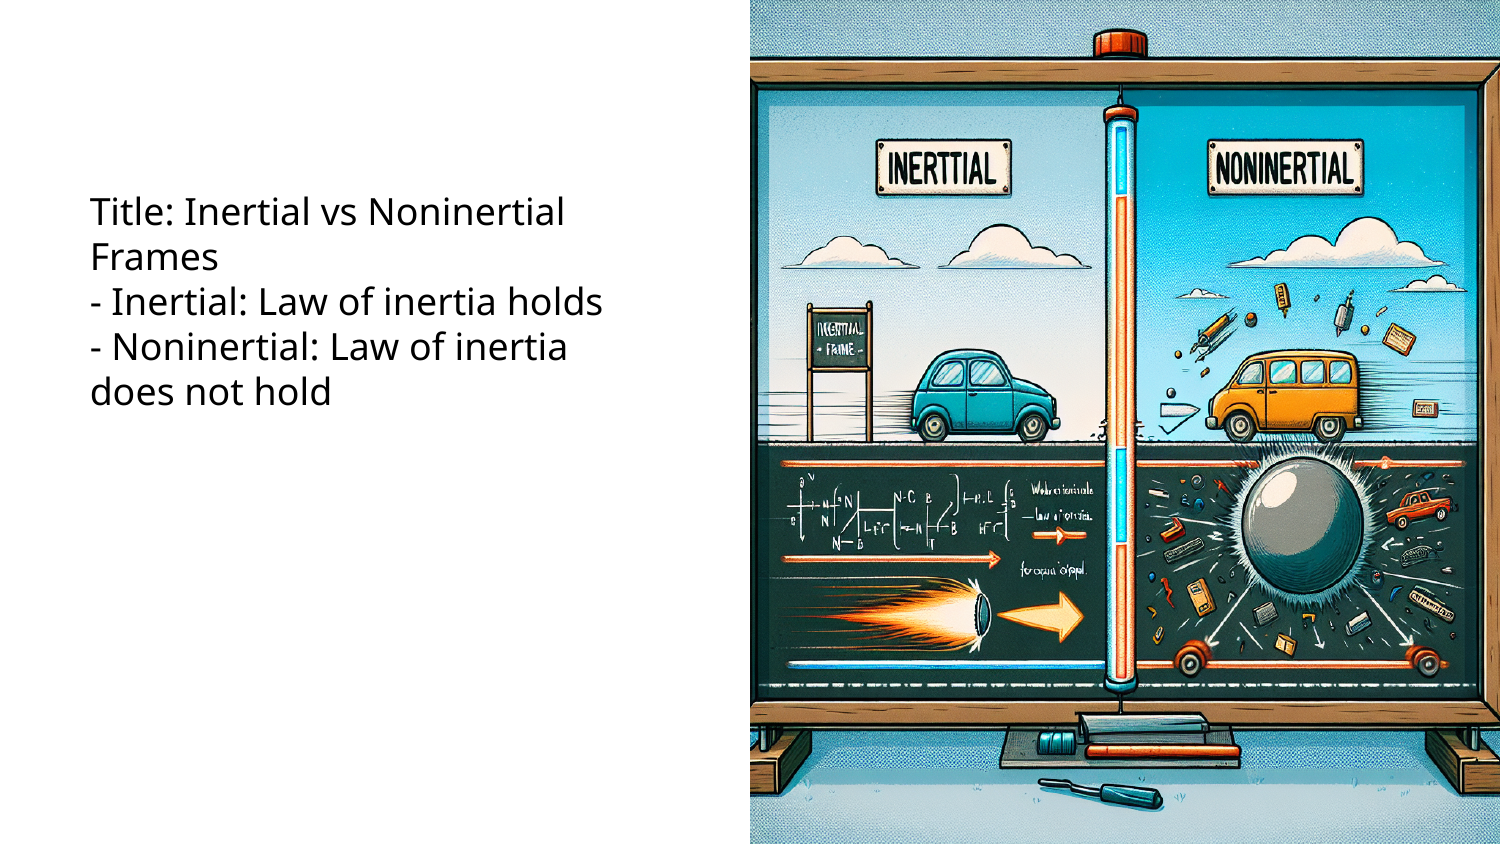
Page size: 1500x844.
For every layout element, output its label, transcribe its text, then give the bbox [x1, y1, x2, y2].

picture [749, 0, 1500, 844]
text_box Title: Inertial vs Noninertial Frames - Inertial: Law of inertia holds - Noninertial: Law of inertia does not hold [74, 74, 675, 525]
